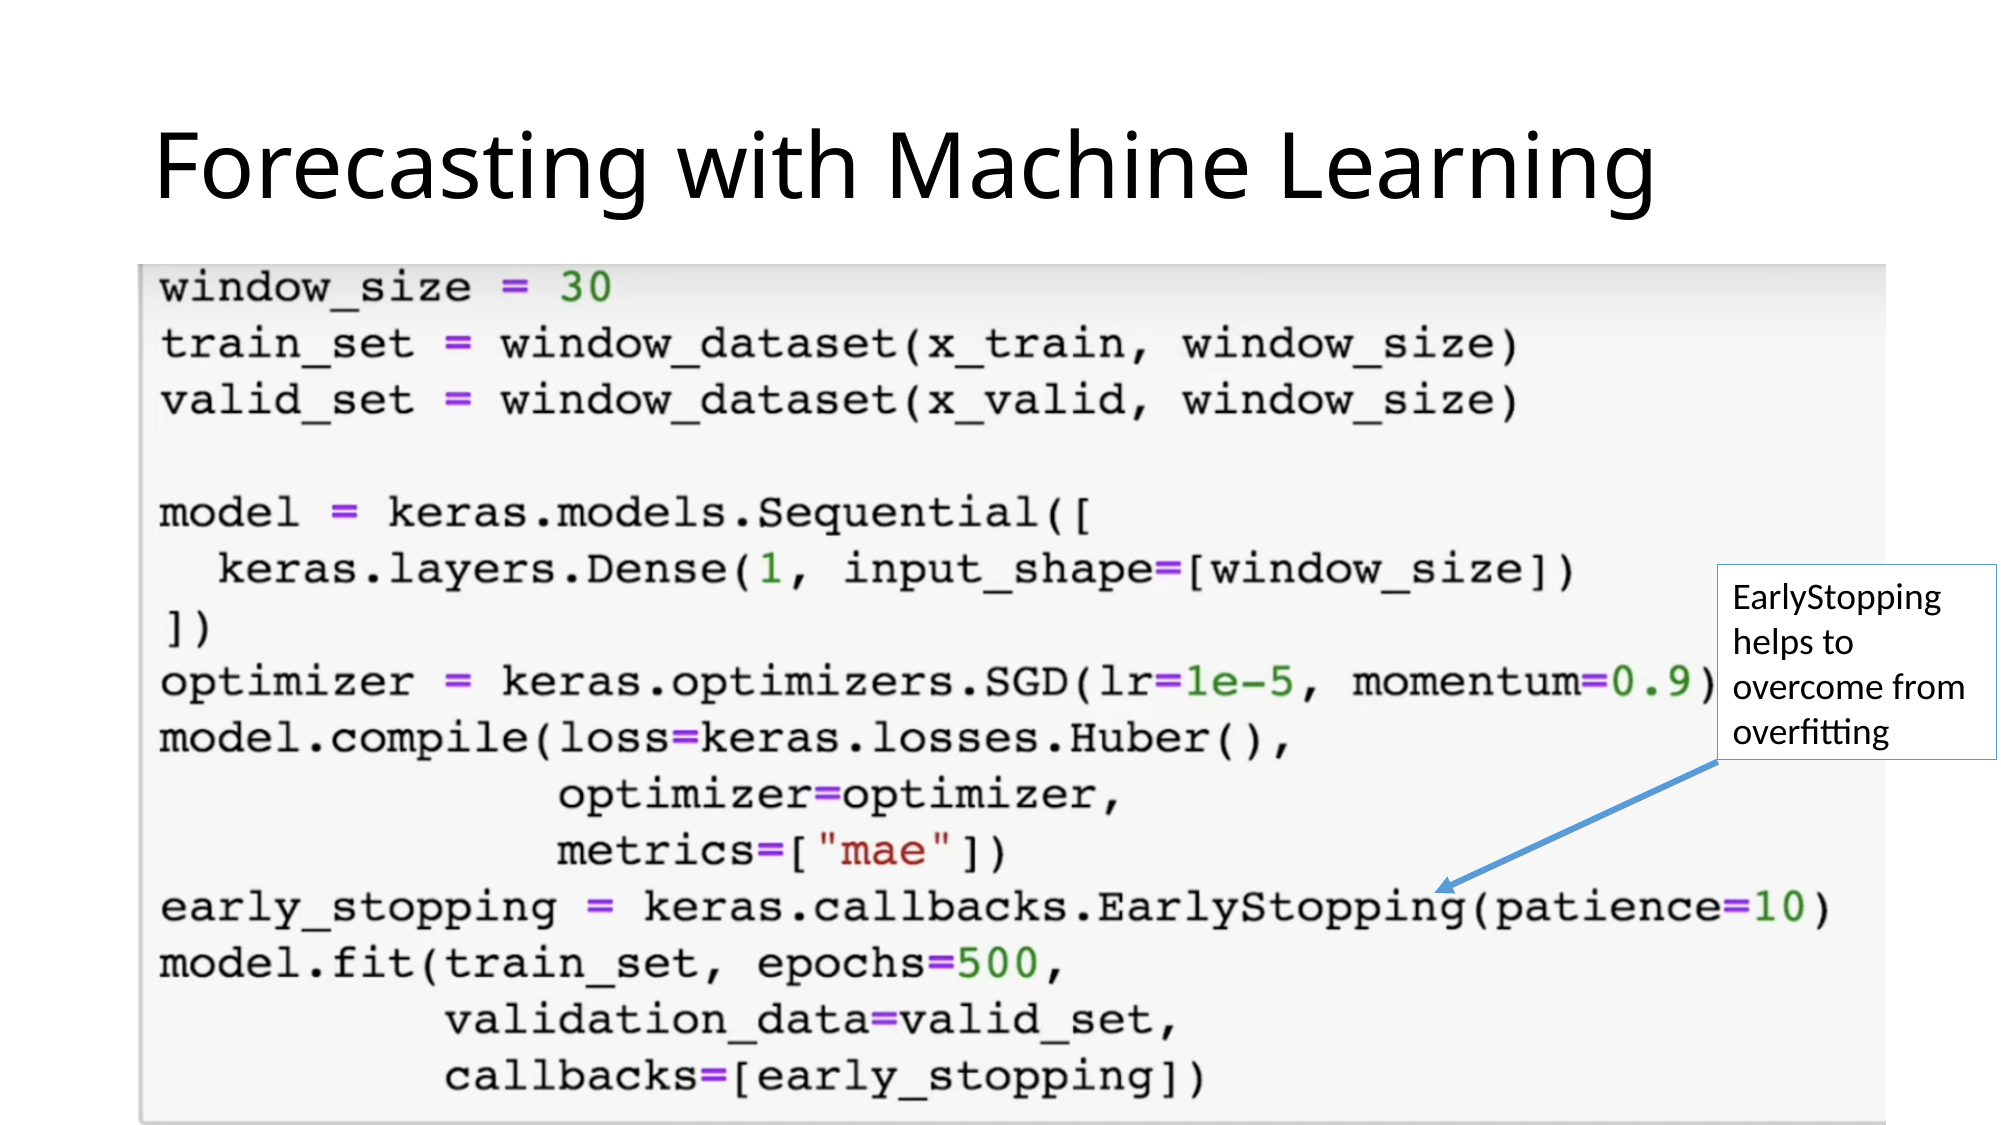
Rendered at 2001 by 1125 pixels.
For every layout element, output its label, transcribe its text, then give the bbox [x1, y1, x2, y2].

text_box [1434, 564, 1997, 893]
title Forecasting with Machine Learning [137, 59, 1863, 264]
picture [137, 264, 1886, 1125]
